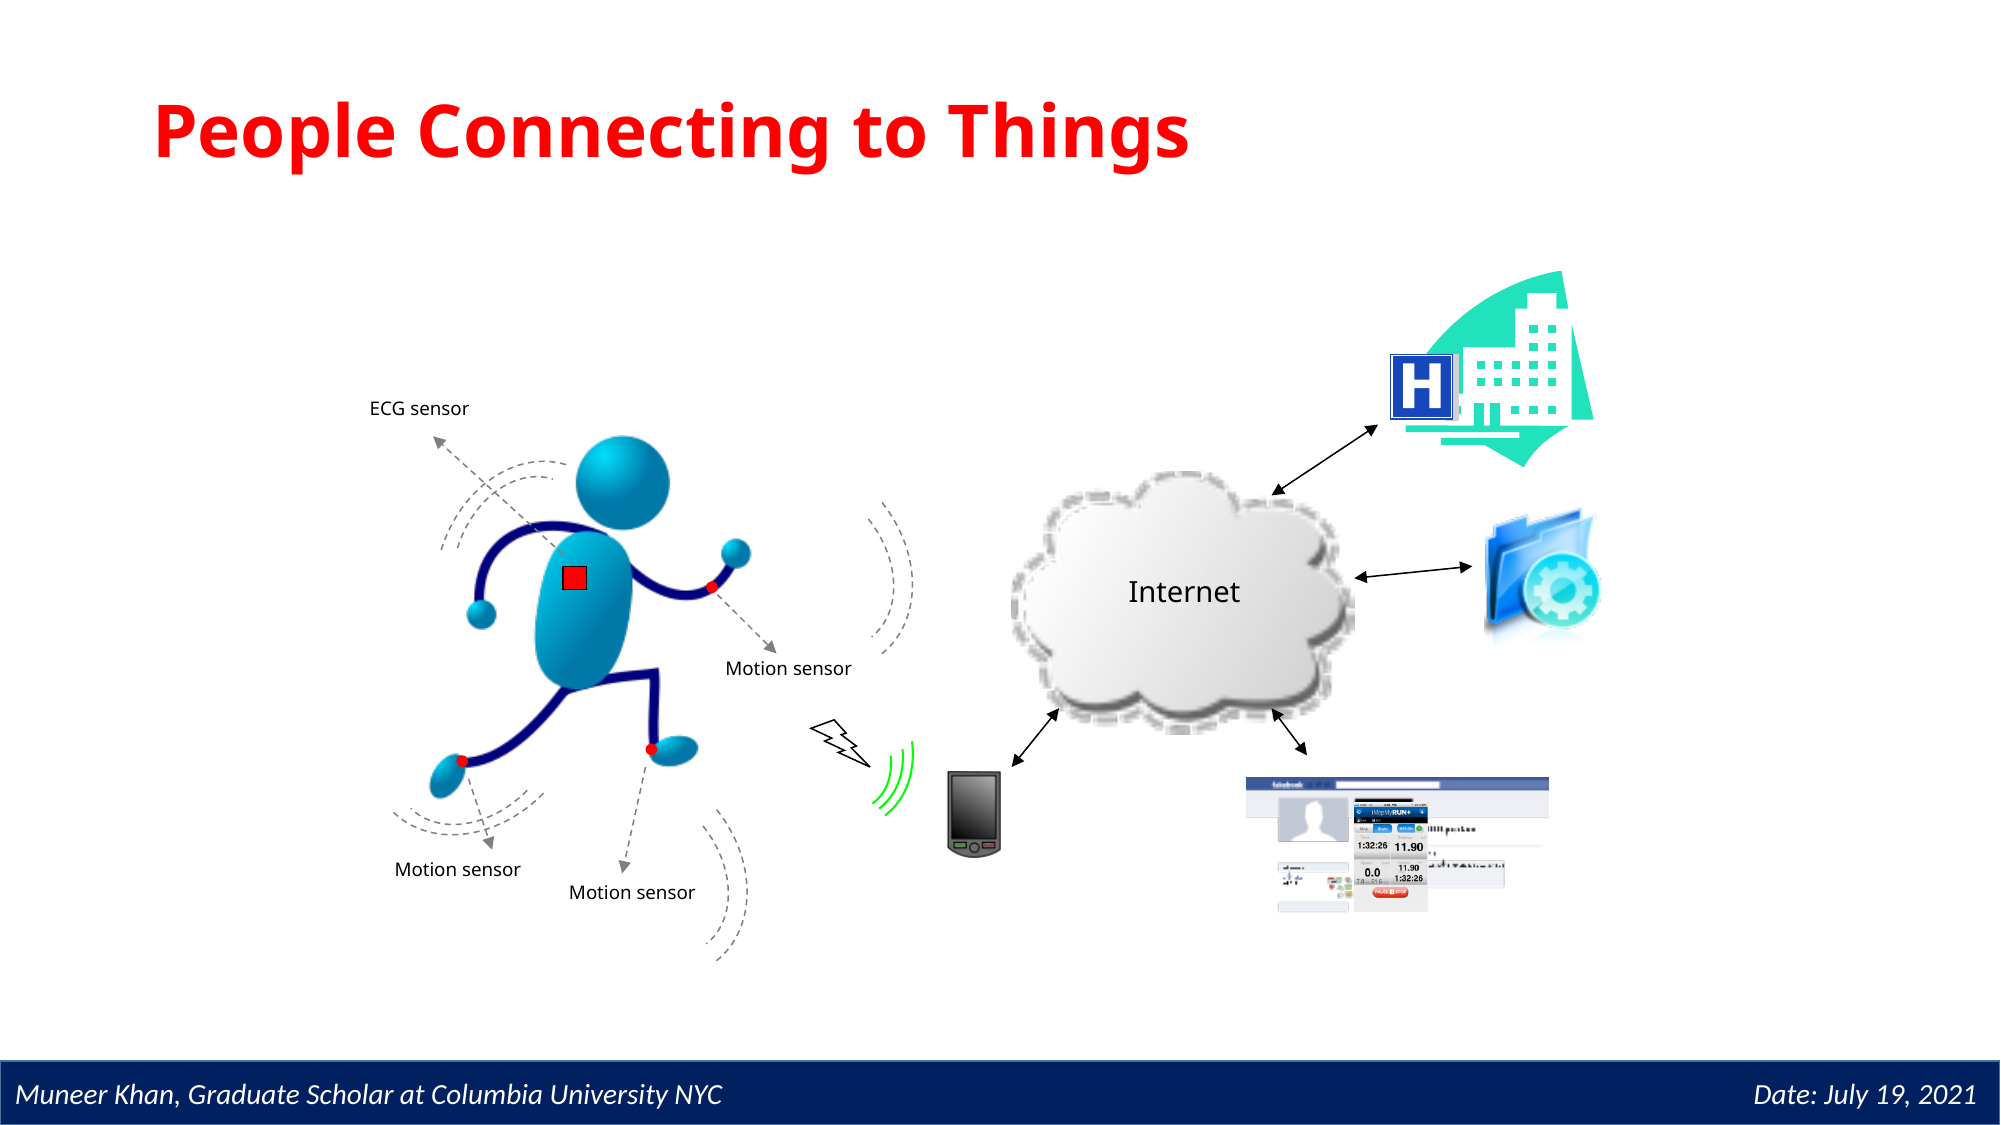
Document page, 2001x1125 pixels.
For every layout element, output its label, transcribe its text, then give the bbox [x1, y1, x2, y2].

picture [1389, 270, 1594, 468]
text_box [642, 809, 748, 961]
text_box Muneer Khan, Graduate Scholar at Columbia University NYC Date: July 19, 2021 [1549, 1060, 2000, 1125]
text_box [1291, 735, 1308, 756]
text_box [482, 831, 495, 849]
picture [1246, 777, 1549, 1125]
text_box ECG sensor [354, 389, 485, 427]
picture [1011, 471, 1355, 735]
text_box [618, 854, 631, 873]
picture [409, 412, 800, 804]
text_box [853, 744, 903, 809]
text_box [810, 719, 871, 768]
text_box [1011, 735, 1038, 767]
text_box People Connecting to Things [137, 87, 1863, 305]
picture [929, 767, 1024, 862]
text_box Motion sensor [800, 649, 867, 687]
text_box [831, 745, 892, 804]
text_box Motion sensor [554, 873, 675, 911]
text_box Motion sensor [379, 849, 537, 888]
text_box [1308, 424, 1379, 471]
text_box [808, 502, 913, 654]
picture [1484, 507, 1602, 648]
text_box [1355, 561, 1473, 584]
text_box [843, 733, 913, 816]
text_box [393, 796, 532, 835]
text_box Muneer Khan, Graduate Scholar at Columbia University NYC Date: July 19, 2021 [0, 1060, 1246, 1125]
